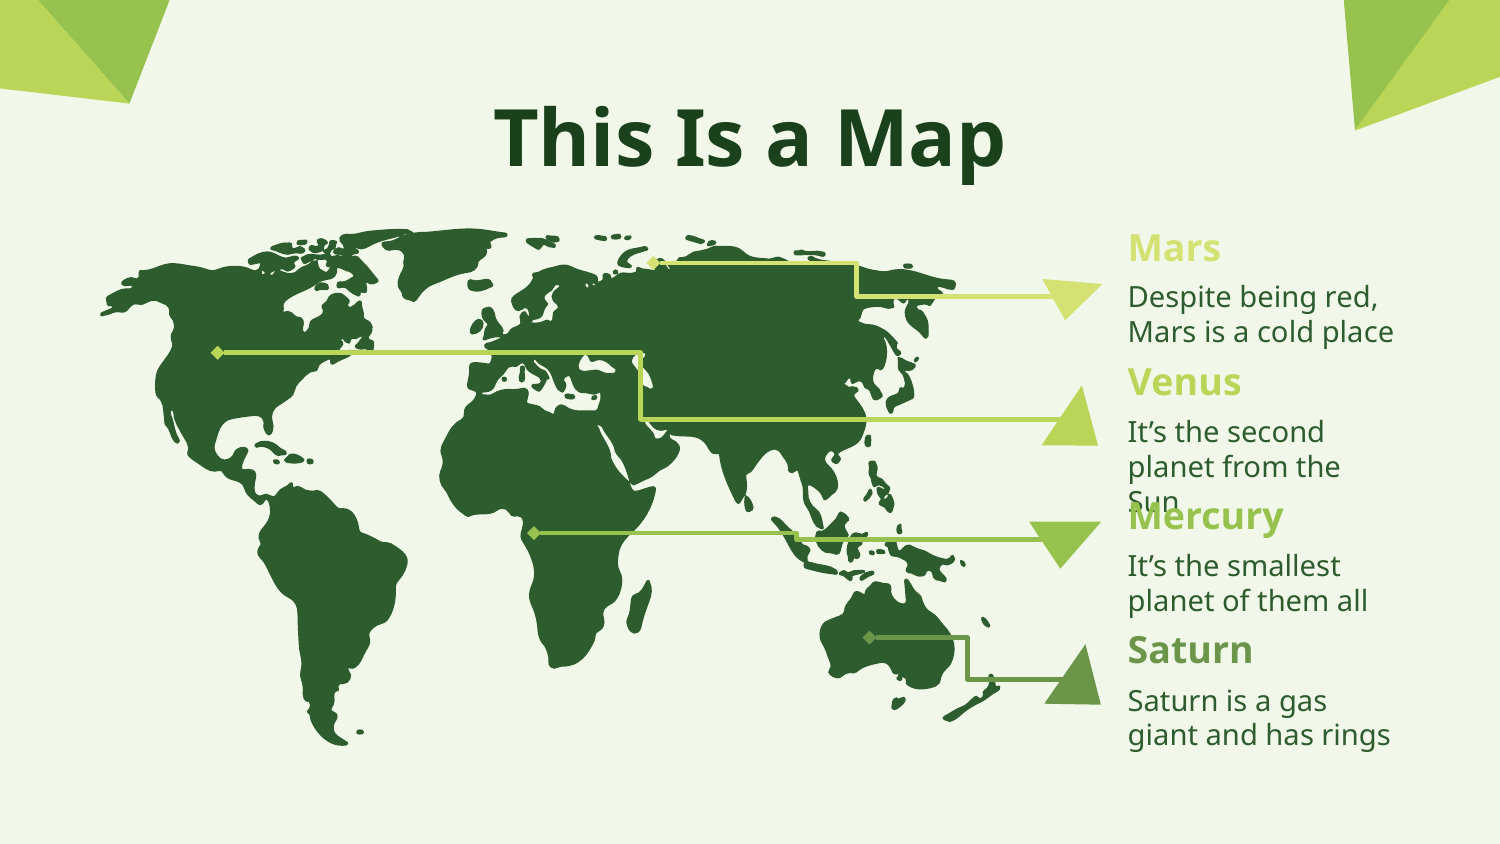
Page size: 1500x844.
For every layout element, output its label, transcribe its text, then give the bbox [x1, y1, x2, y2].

text_box Despite being red, Mars is a cold place [1112, 262, 1416, 381]
title This Is a Map [116, 71, 1384, 192]
text_box Mercury [1112, 477, 1343, 531]
text_box Mars [1112, 208, 1343, 262]
text_box Saturn is a gas giant and has rings [1112, 666, 1416, 785]
text_box It’s the second planet from the Sun [1122, 398, 1416, 516]
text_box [99, 228, 1002, 747]
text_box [217, 352, 1121, 470]
text_box It’s the smallest planet of them all [1112, 531, 1416, 650]
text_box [533, 515, 1106, 572]
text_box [653, 262, 1103, 321]
text_box Saturn [1112, 611, 1343, 666]
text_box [869, 637, 1124, 729]
text_box Venus [1112, 342, 1343, 398]
